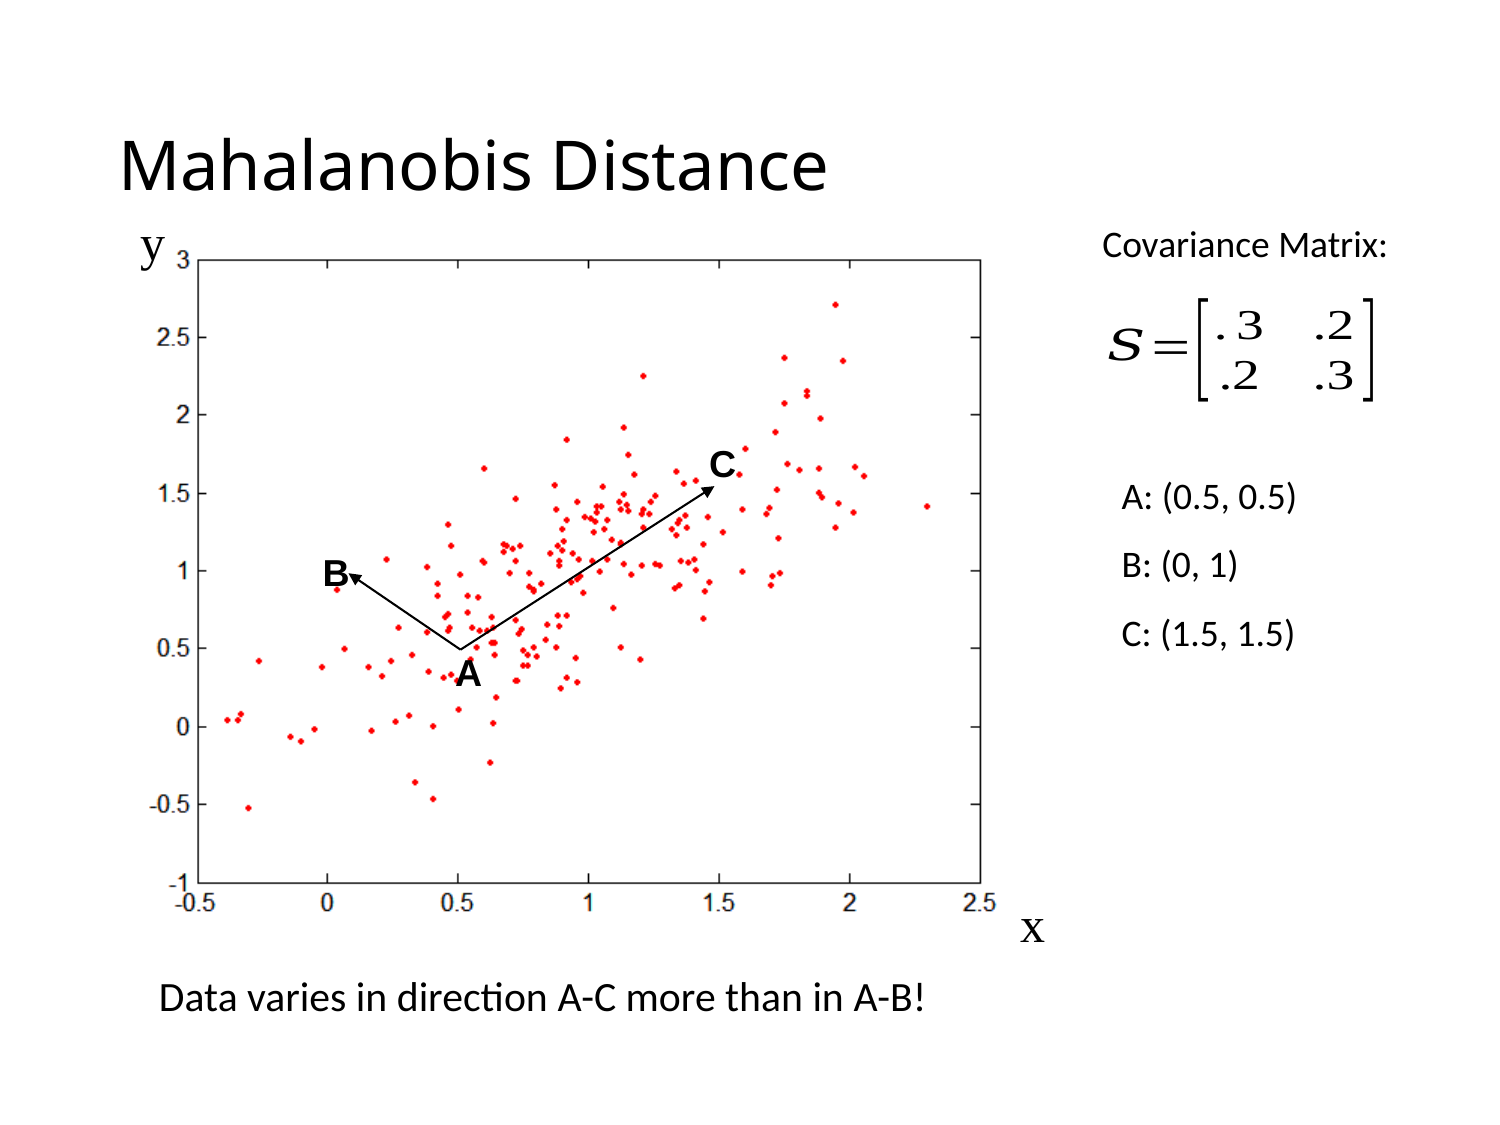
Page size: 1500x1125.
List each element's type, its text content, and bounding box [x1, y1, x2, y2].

text_box Data varies in direction A-C more than in A-B! [144, 962, 1123, 1038]
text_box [125, 203, 1050, 950]
text_box Covariance Matrix: [1087, 212, 1475, 273]
title Mahalanobis Distance [103, 59, 1397, 278]
